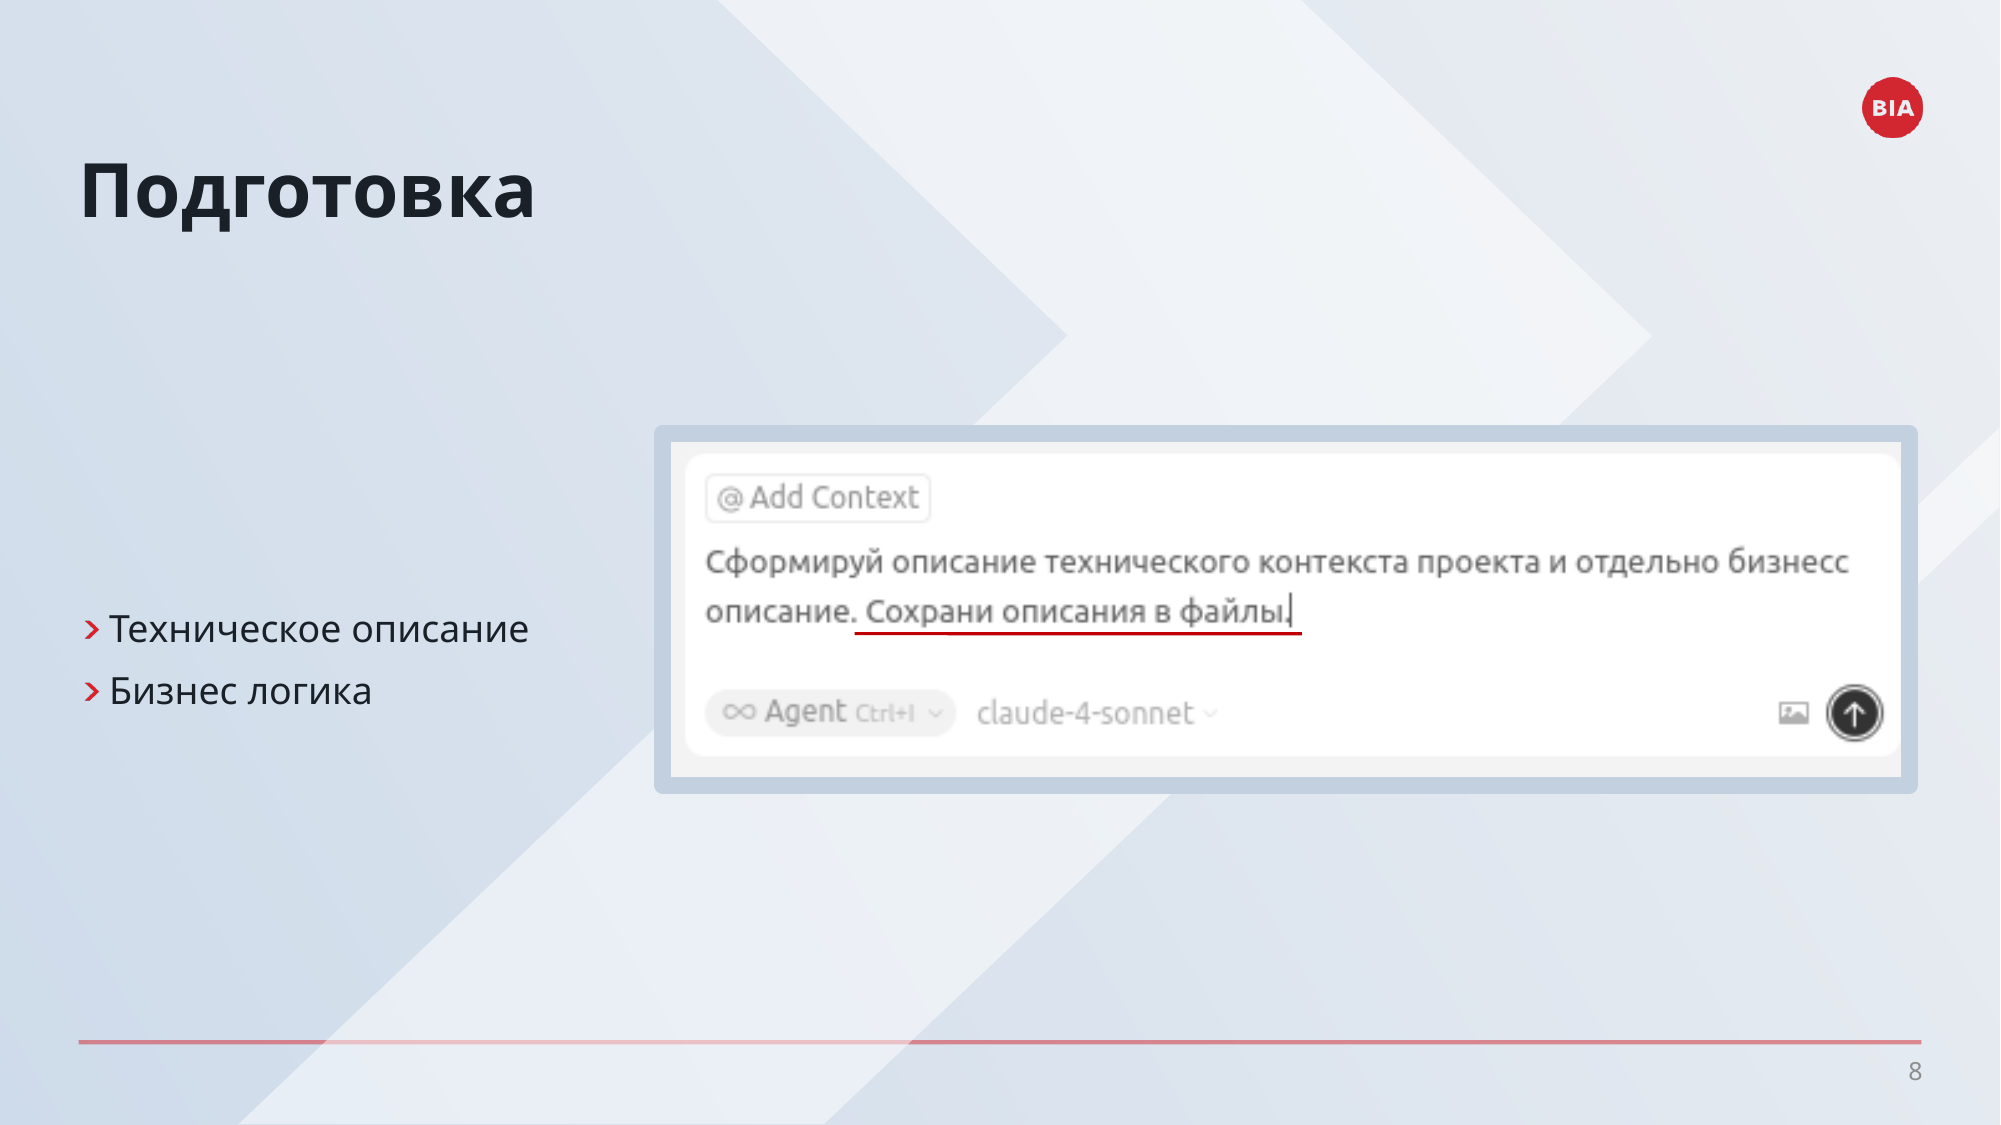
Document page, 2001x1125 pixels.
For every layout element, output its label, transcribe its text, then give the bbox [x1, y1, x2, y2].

picture [1862, 77, 1923, 138]
text_box [78, 70, 1687, 240]
picture [79, 614, 106, 641]
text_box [671, 441, 1902, 777]
text_box 8 [1487, 1042, 1938, 1103]
picture [79, 676, 106, 703]
list Техническое описание Бизнес логика [79, 240, 924, 1041]
